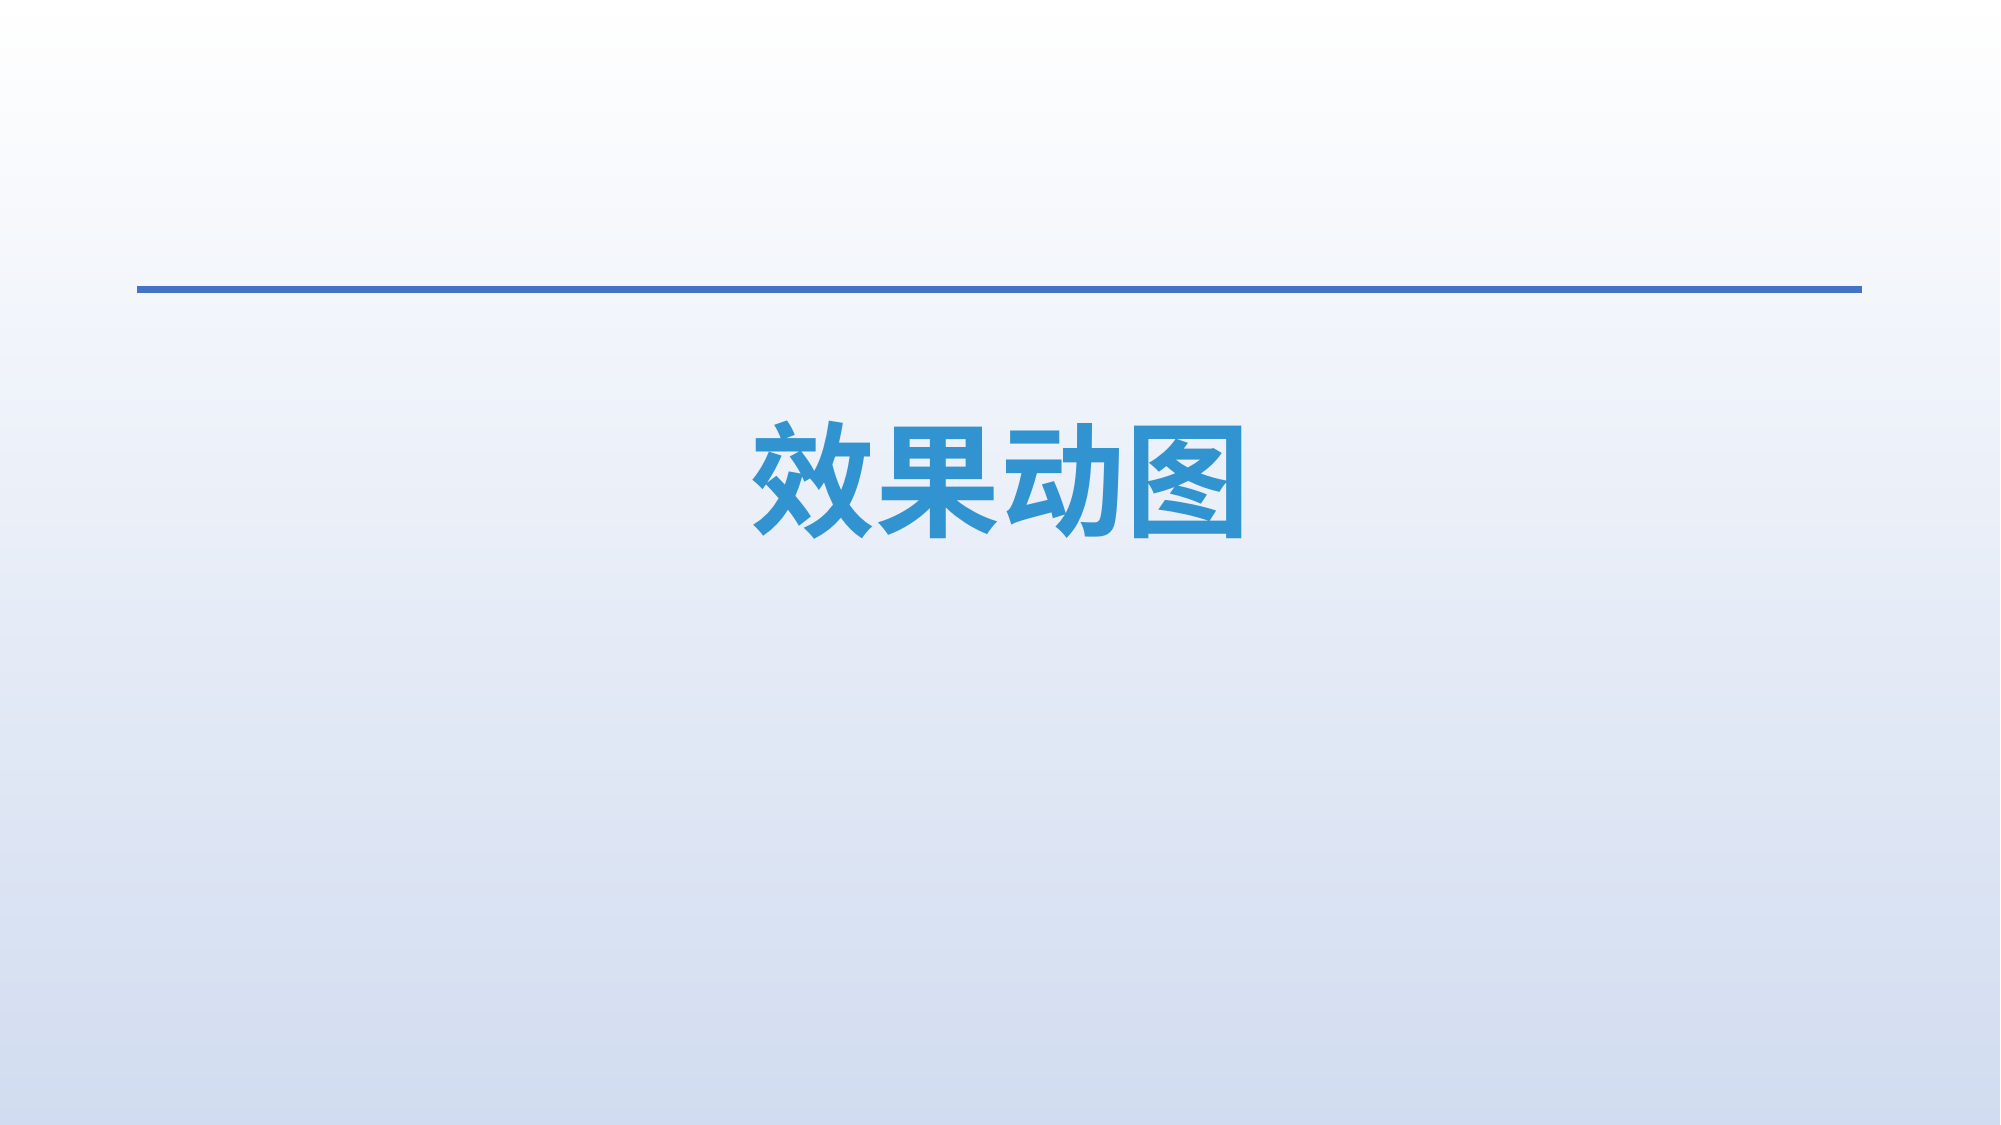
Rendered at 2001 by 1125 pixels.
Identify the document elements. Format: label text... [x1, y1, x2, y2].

title 效果动图 [249, 170, 1750, 563]
